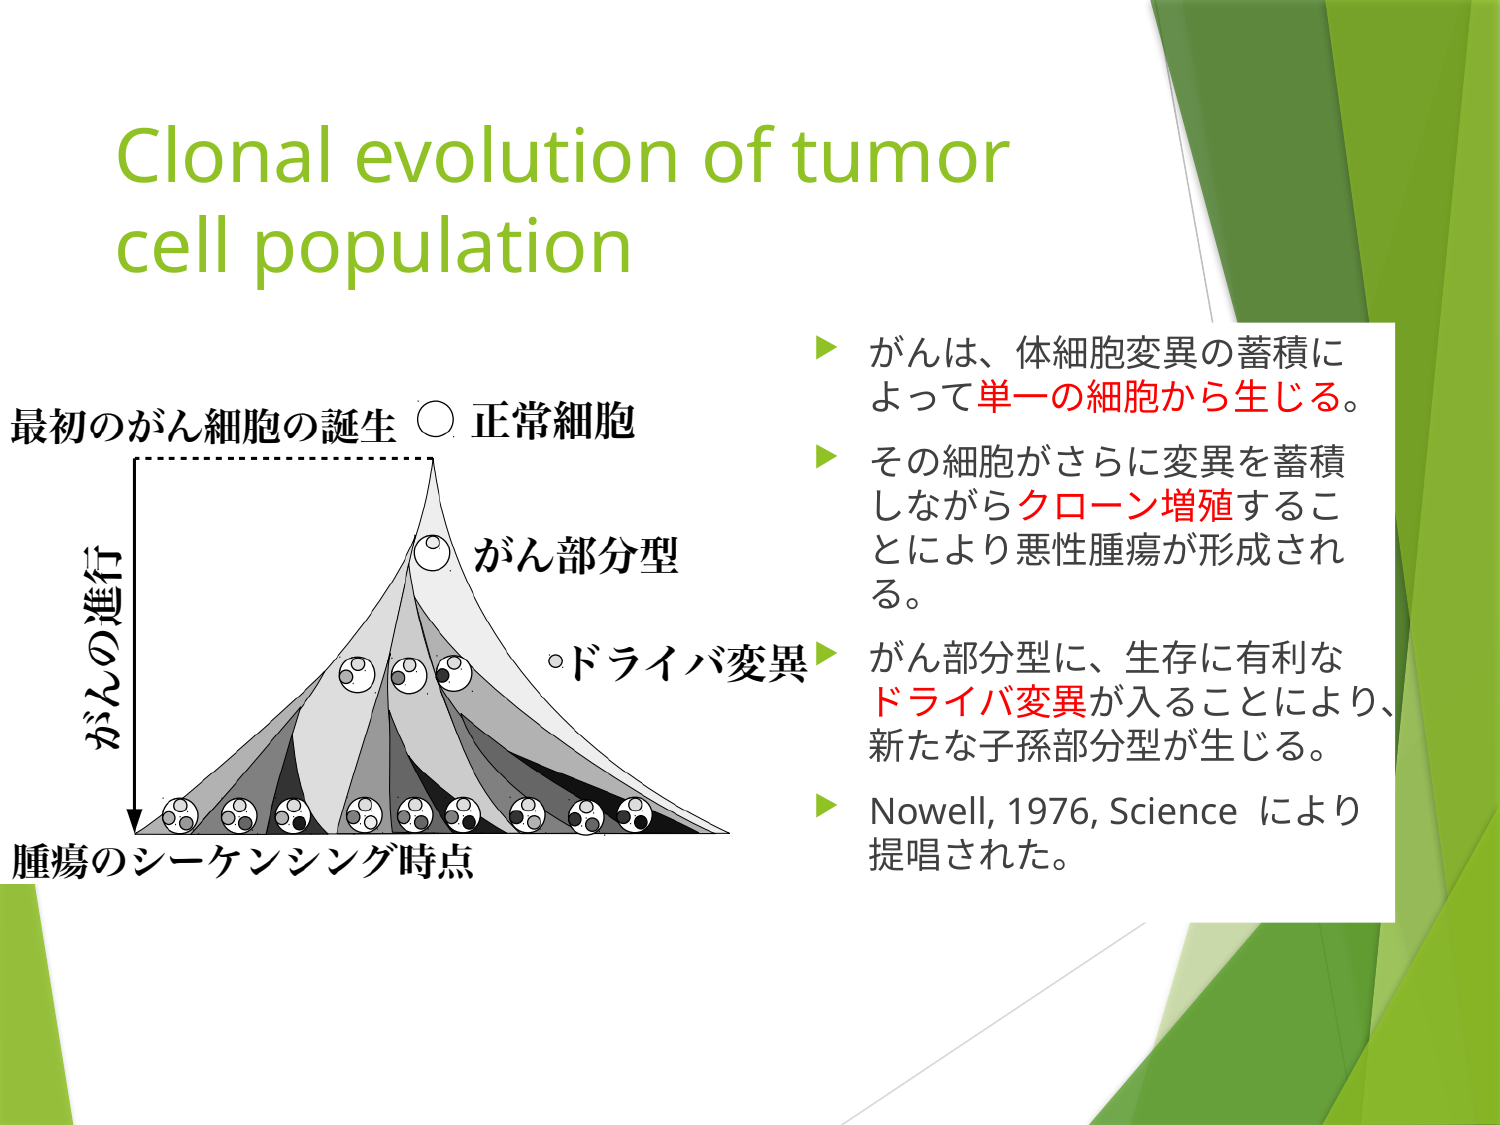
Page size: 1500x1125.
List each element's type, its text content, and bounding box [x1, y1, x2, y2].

picture [0, 394, 809, 884]
title Clonal evolution of tumor cell population [99, 99, 1142, 317]
list がんは、体細胞変異の蓄積によって単一の細胞から生じる。 その細胞がさらに変異を蓄積しながらクローン増殖することにより悪性腫瘍が形成される。 がん部分型に、生存に有利なドライバ変異が入ることにより、新たな子孫部分型が生じる。 Nowell, 1976, Science により提唱された。 [798, 322, 1396, 923]
